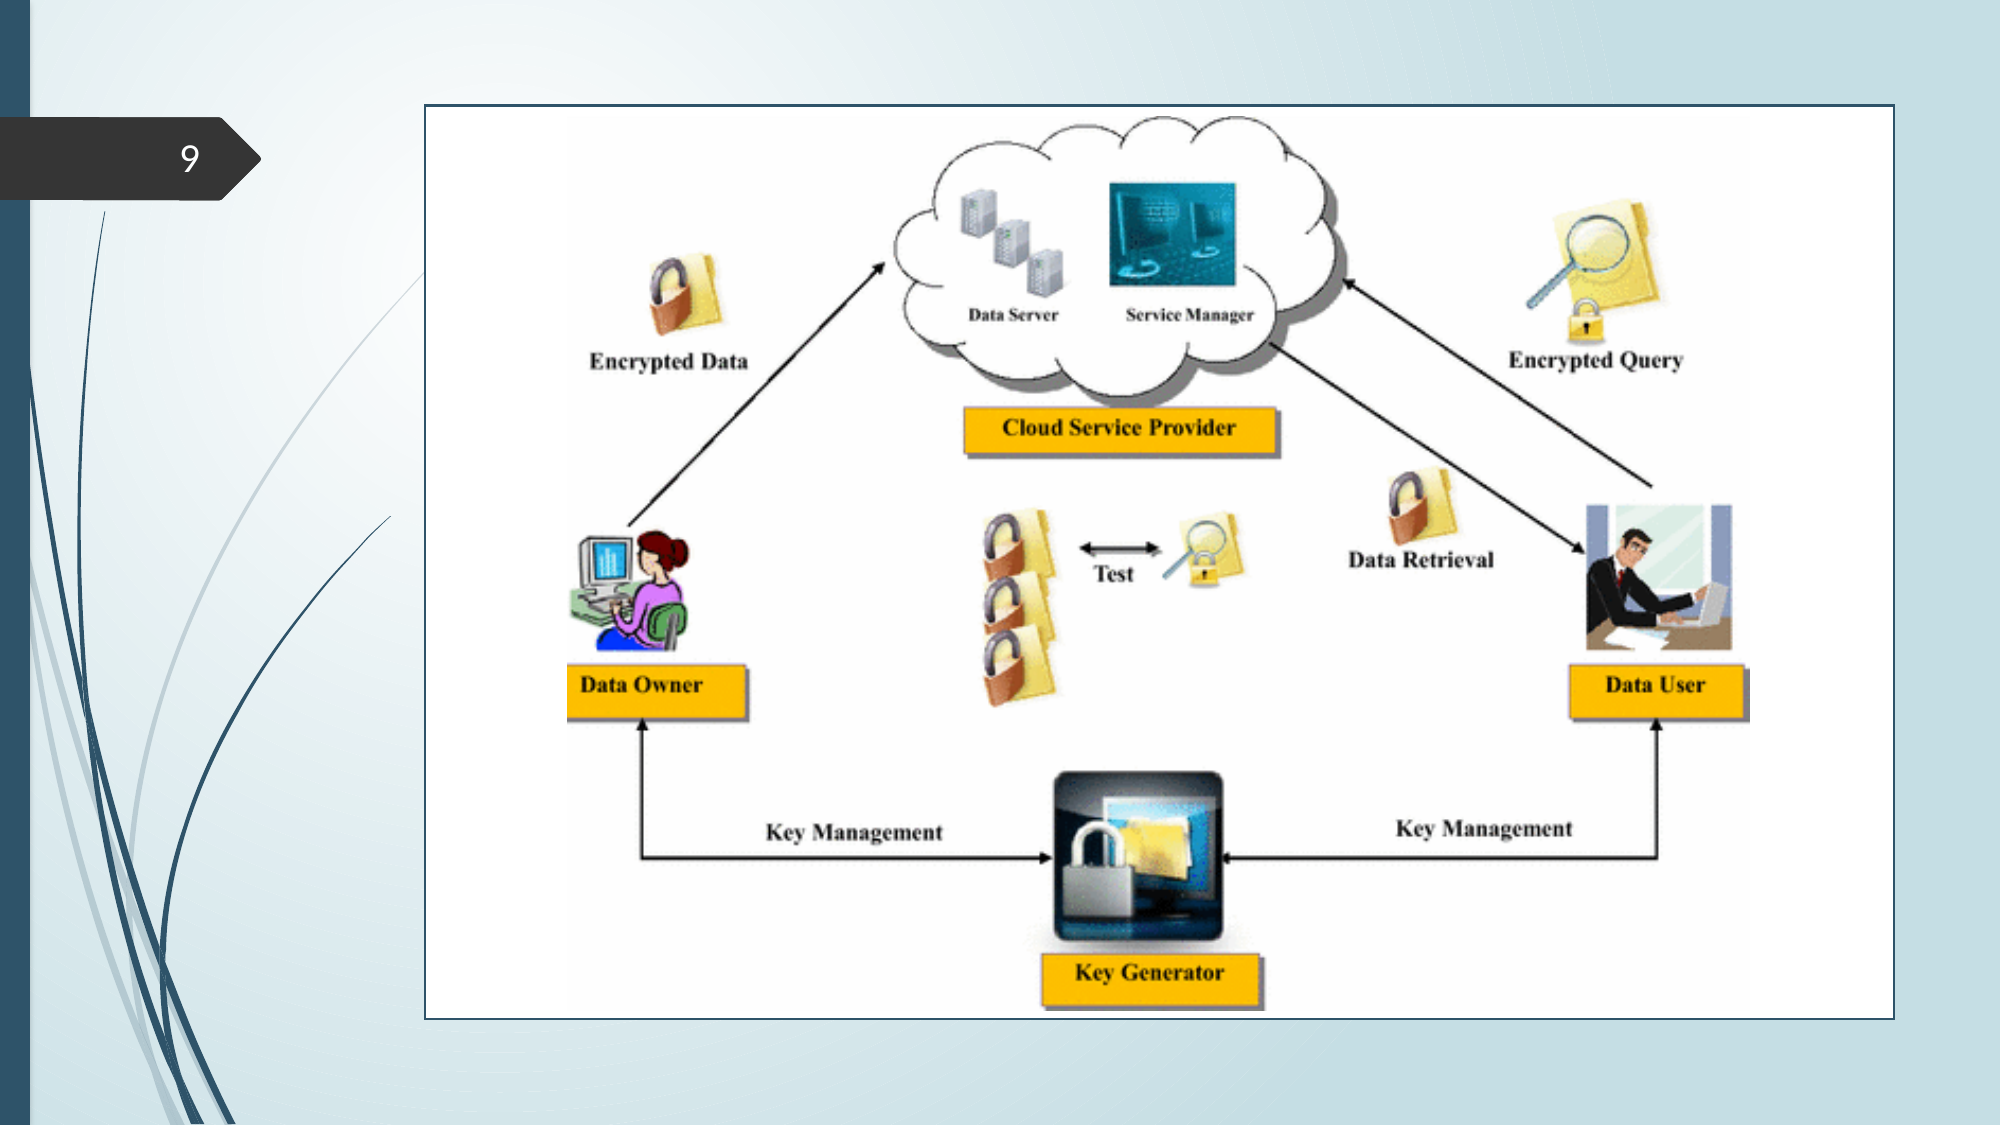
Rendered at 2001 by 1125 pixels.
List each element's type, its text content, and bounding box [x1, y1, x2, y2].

text_box [0, 117, 262, 201]
slide_number 9 [87, 129, 216, 190]
text_box [423, 104, 1896, 1021]
picture [566, 116, 1751, 1011]
